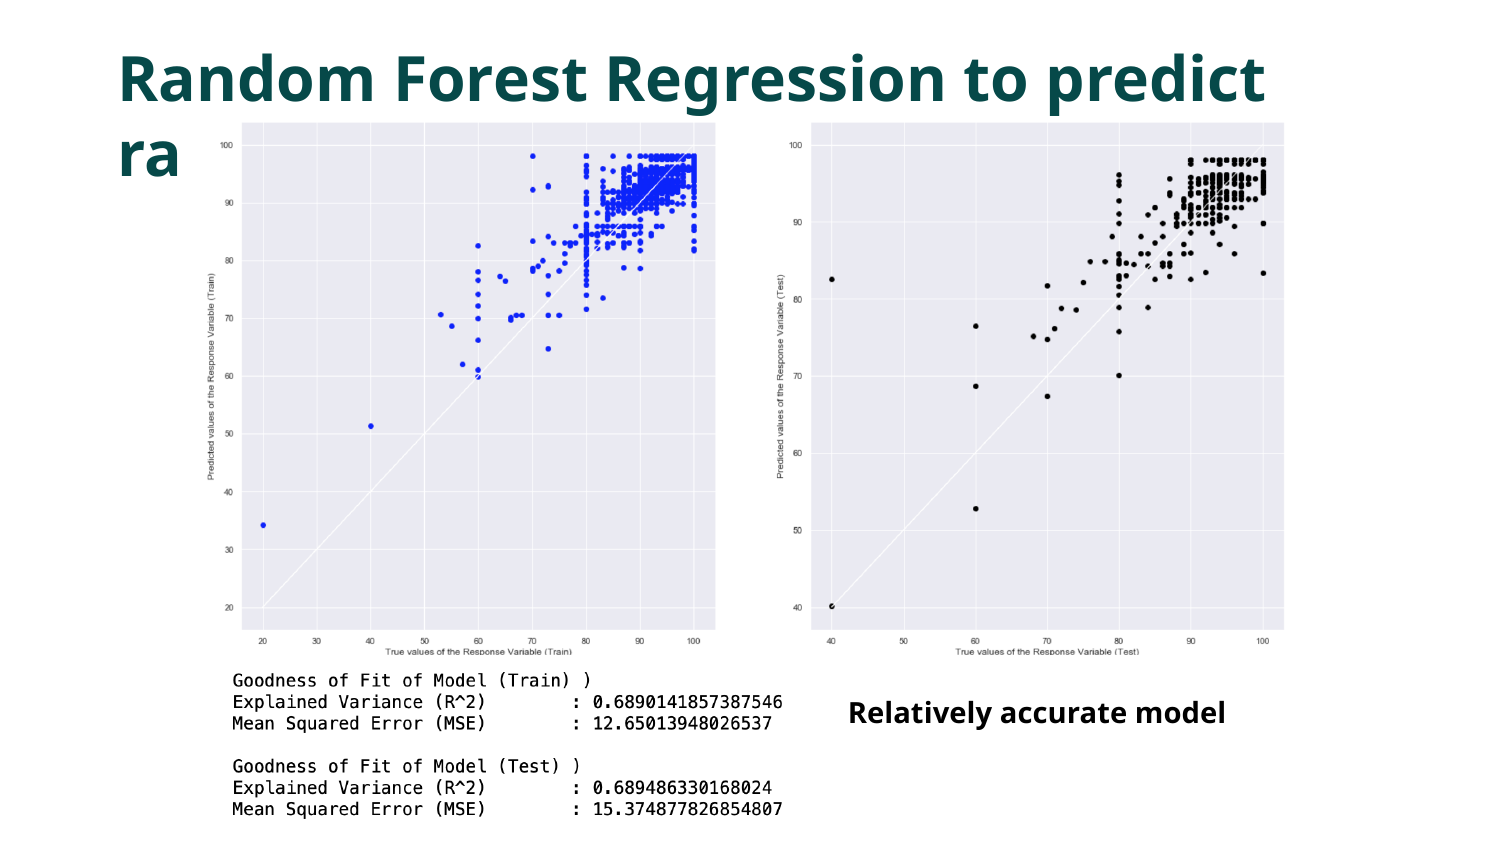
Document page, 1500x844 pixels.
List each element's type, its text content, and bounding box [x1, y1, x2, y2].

text_box Relatively accurate model [832, 679, 1293, 822]
title Random Forest Regression to predict ratings [102, 23, 1500, 118]
picture [182, 117, 1293, 656]
picture [217, 663, 807, 838]
